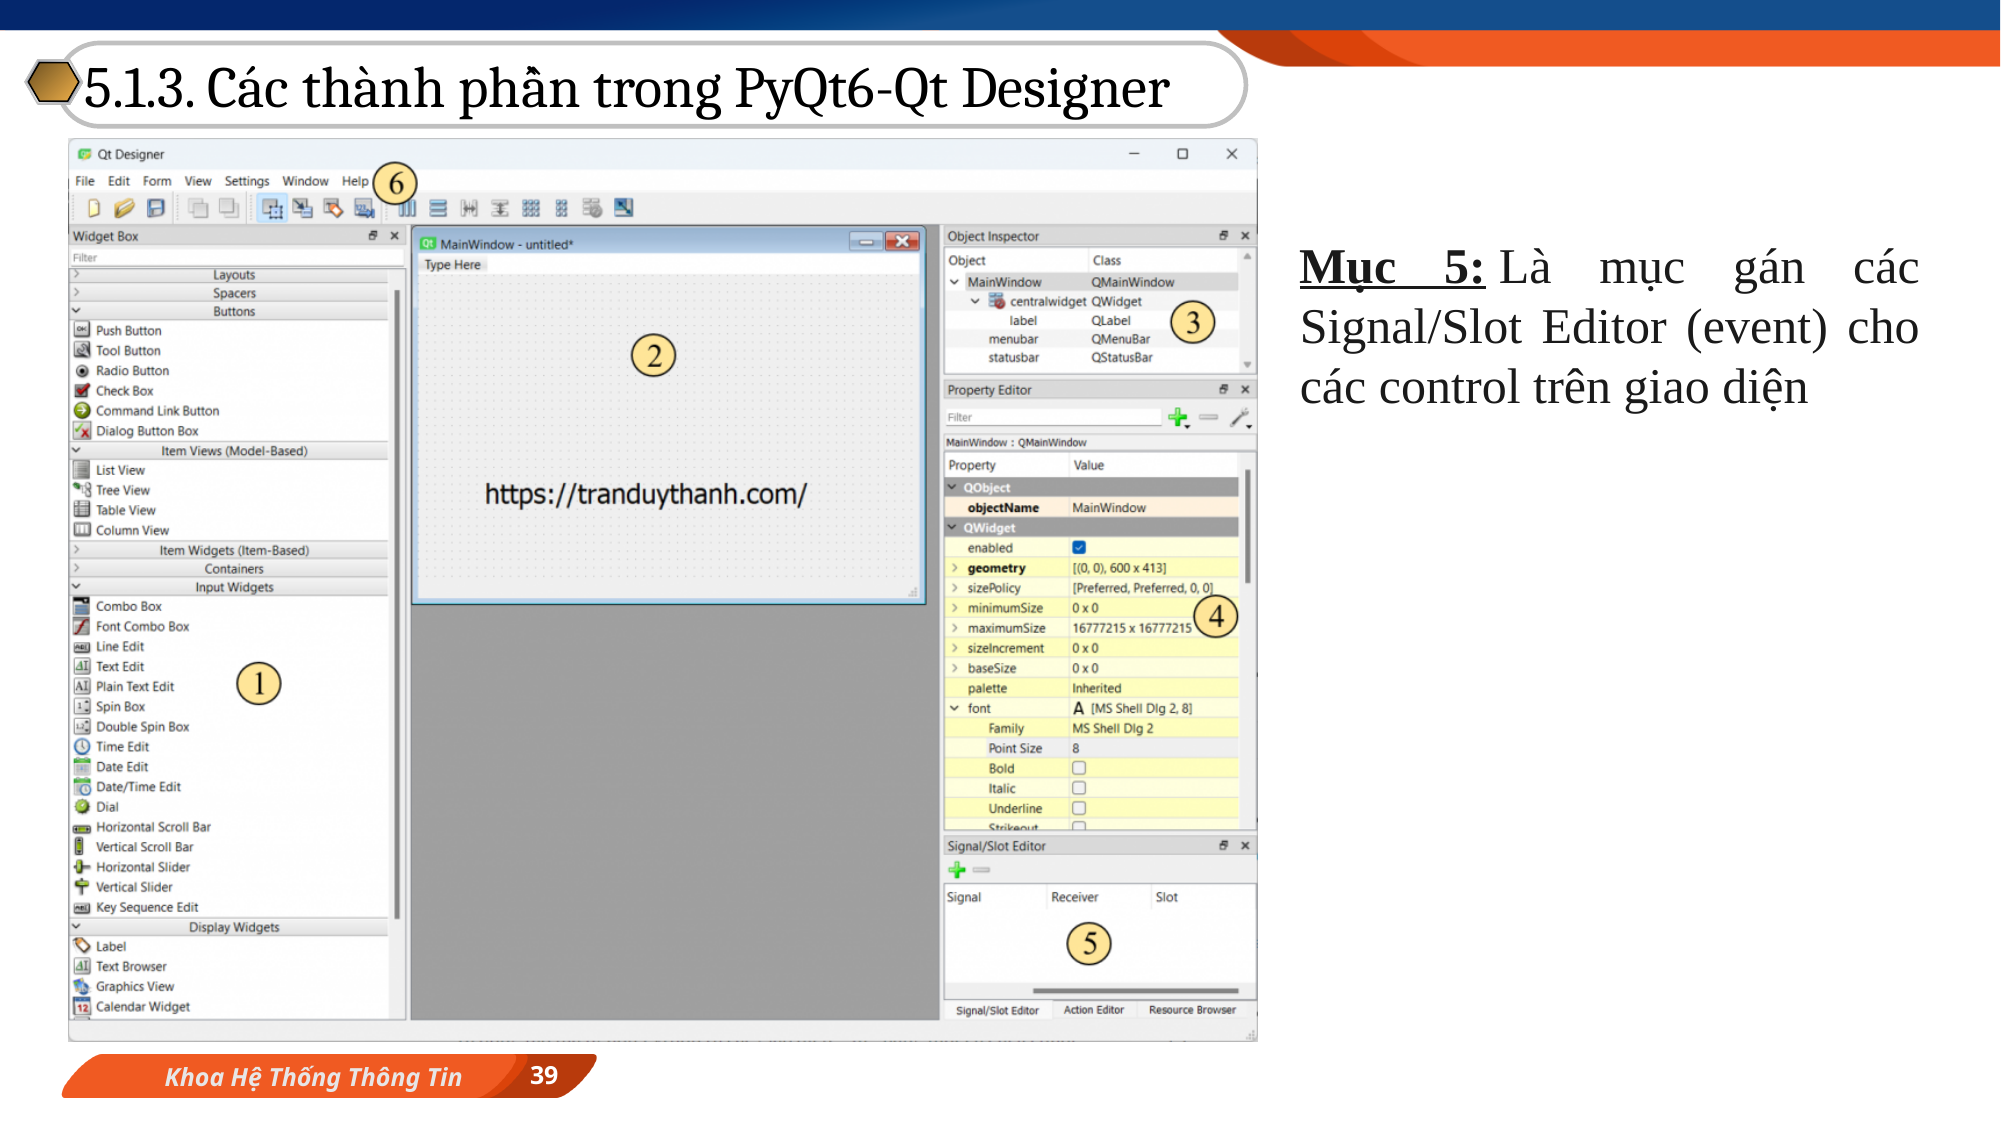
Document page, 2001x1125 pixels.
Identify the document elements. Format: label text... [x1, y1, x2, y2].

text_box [24, 42, 1247, 127]
text_box Mục 5: Là mục gán các Signal/Slot Editor (event) cho các control trên giao diện [1284, 225, 1935, 421]
footer Khoa Hệ Thống Thông Tin [119, 1054, 508, 1098]
slide_number 39 [508, 1051, 574, 1106]
picture [34, 138, 1258, 1125]
picture [0, 0, 2001, 71]
